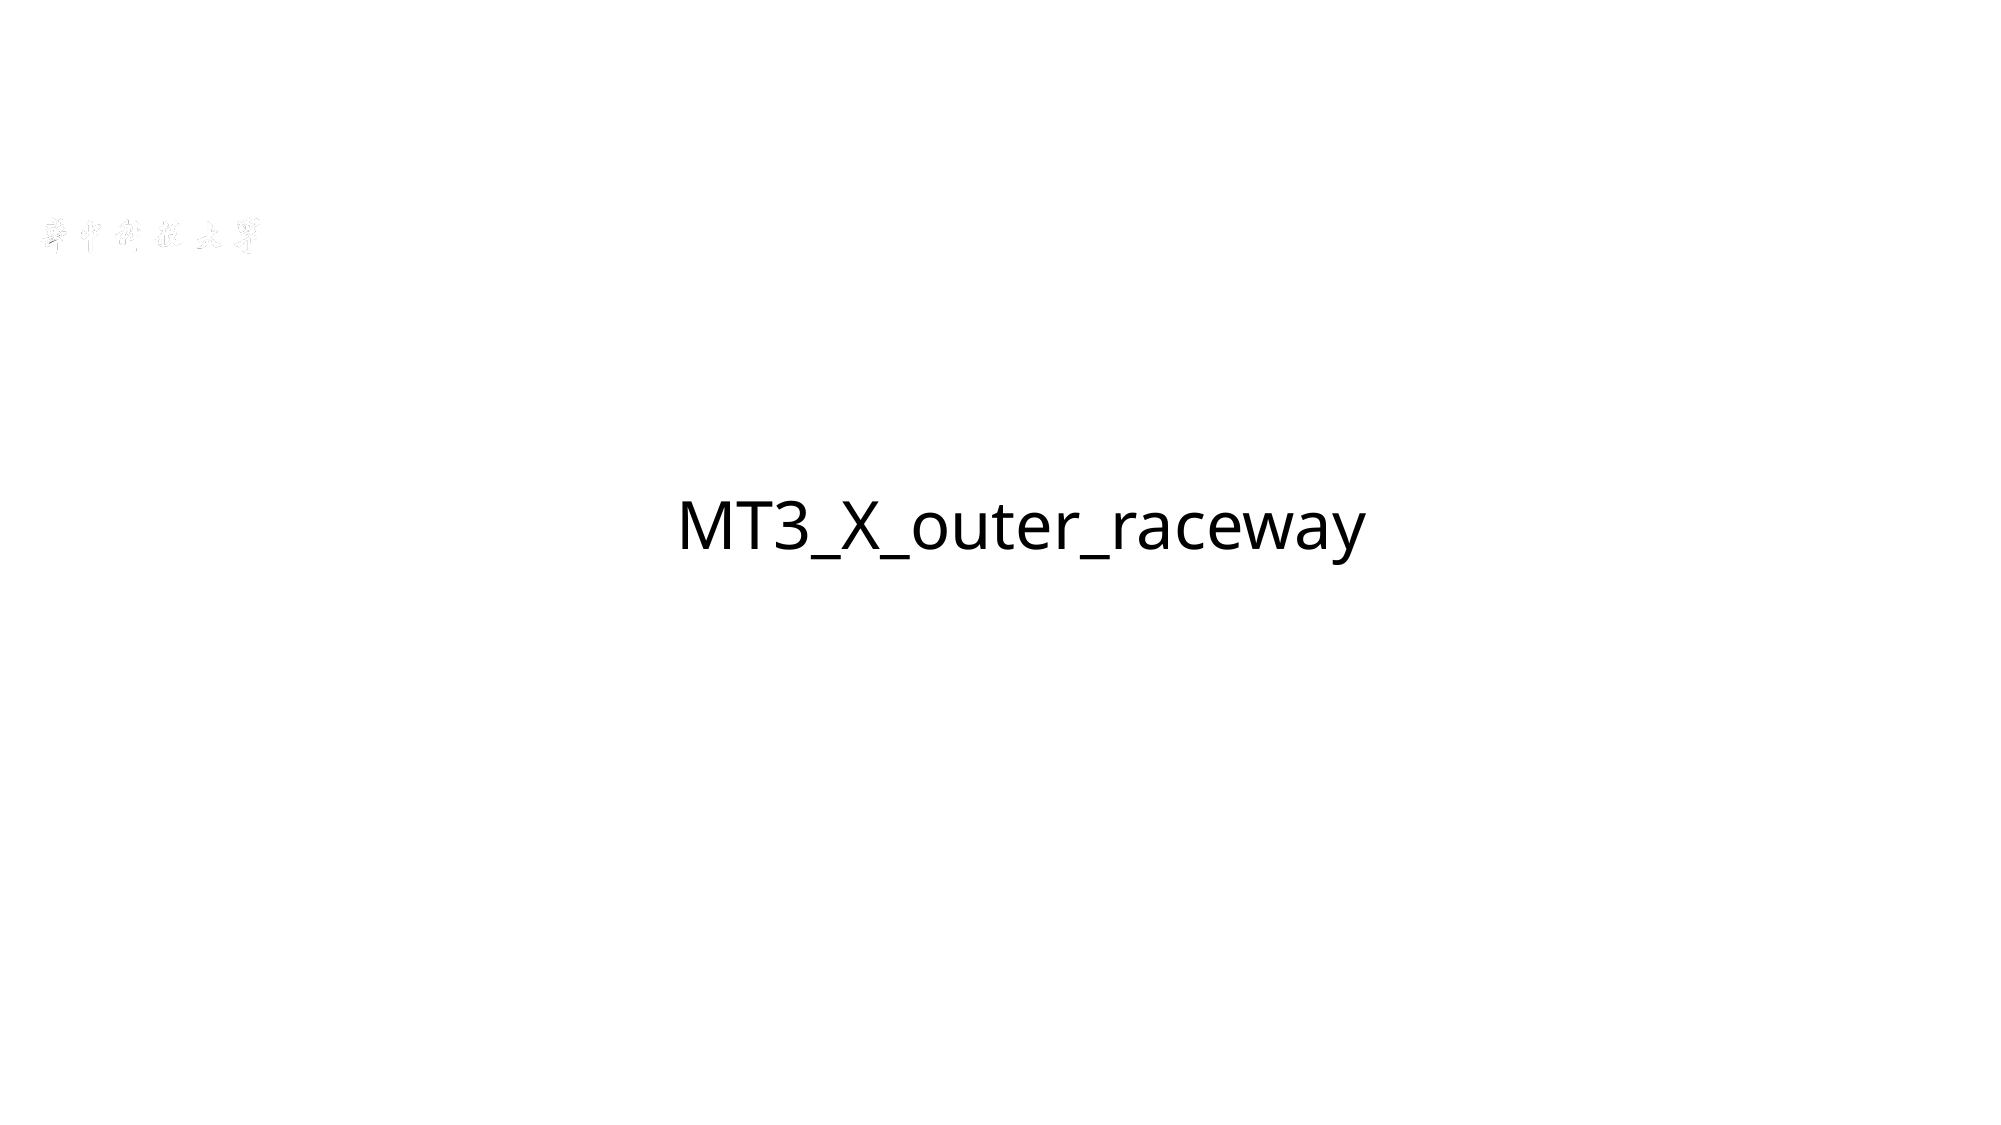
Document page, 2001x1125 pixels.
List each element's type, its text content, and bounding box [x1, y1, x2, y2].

text_box MT3_X_outer_raceway [661, 435, 1408, 571]
picture [40, 217, 260, 254]
